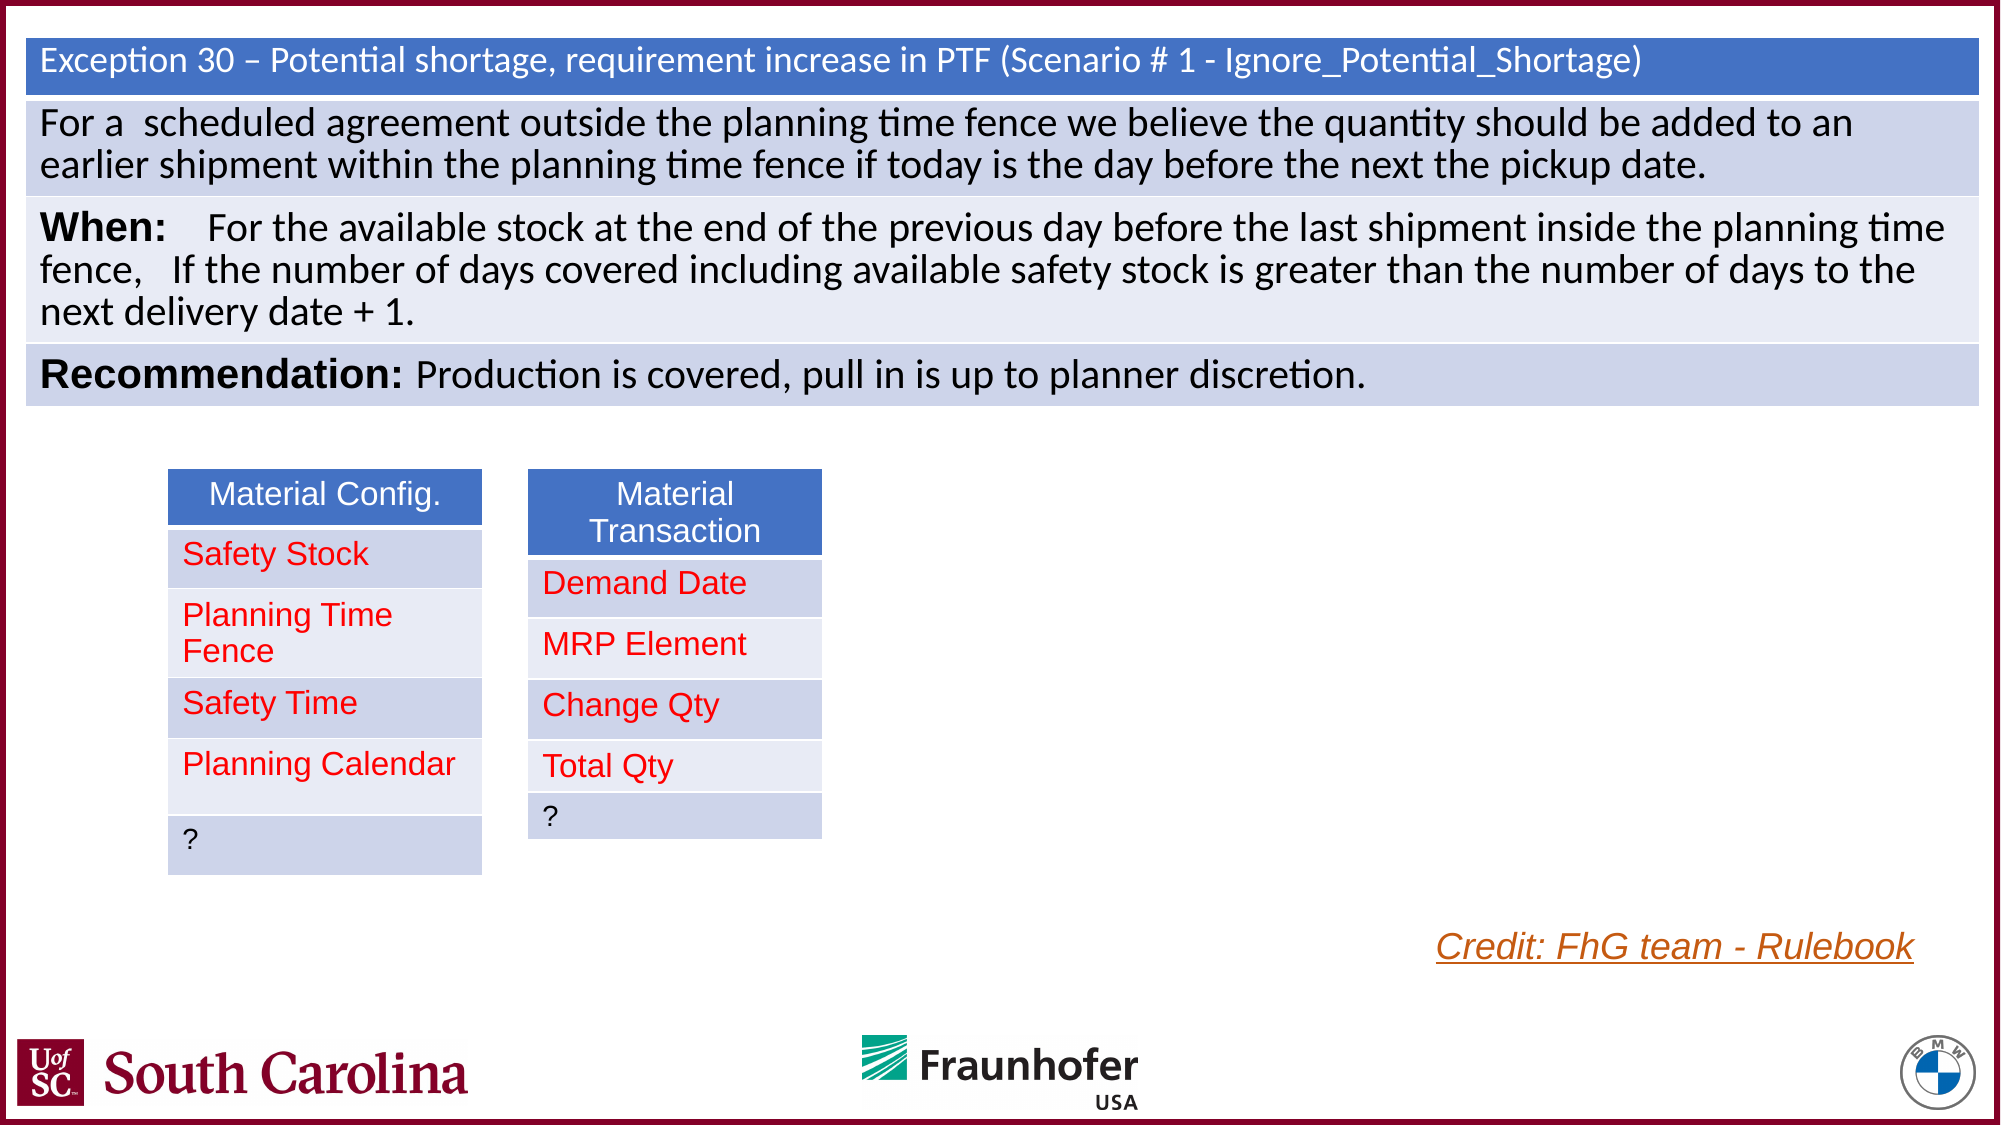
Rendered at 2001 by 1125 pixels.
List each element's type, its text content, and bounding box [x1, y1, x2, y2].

table_cell Recommendation: Production is covered, pull in is up to planner discretion. [26, 344, 1979, 406]
table_cell MRP Element [528, 619, 822, 678]
table_cell Demand Date [528, 560, 822, 617]
picture [17, 1039, 468, 1106]
table_cell For a scheduled agreement outside the planning time fence we believe the quantity should be added to an earlier shipment within the planning time fence if today is the day before the next the pickup date. [26, 101, 1979, 196]
table_cell Safety Stock [168, 530, 482, 588]
picture [862, 1035, 1138, 1110]
table_cell ? [168, 816, 482, 875]
table_cell When: For the available stock at the end of the previous day before the last shipment inside the planning time fence, If the number of days covered including available safety stock is greater than the number of days to the next delivery date + 1. [26, 197, 1979, 342]
table_header Material Config. [168, 469, 482, 525]
table_cell Safety Time [168, 678, 482, 738]
table_header Exception 30 – Potential shortage, requirement increase in PTF (Scenario # 1 - Ignore_Potential_Shortage) [26, 38, 1979, 95]
table_cell Planning Calendar [168, 739, 482, 814]
table_cell Change Qty [528, 680, 822, 739]
table_cell Total Qty [528, 741, 822, 791]
table_cell Planning Time Fence [168, 589, 482, 677]
text_box Credit: FhG team - Rulebook [1420, 914, 1935, 975]
table_header Material Transaction [528, 469, 822, 555]
picture [1900, 1035, 1976, 1110]
table_cell ? [528, 793, 822, 839]
